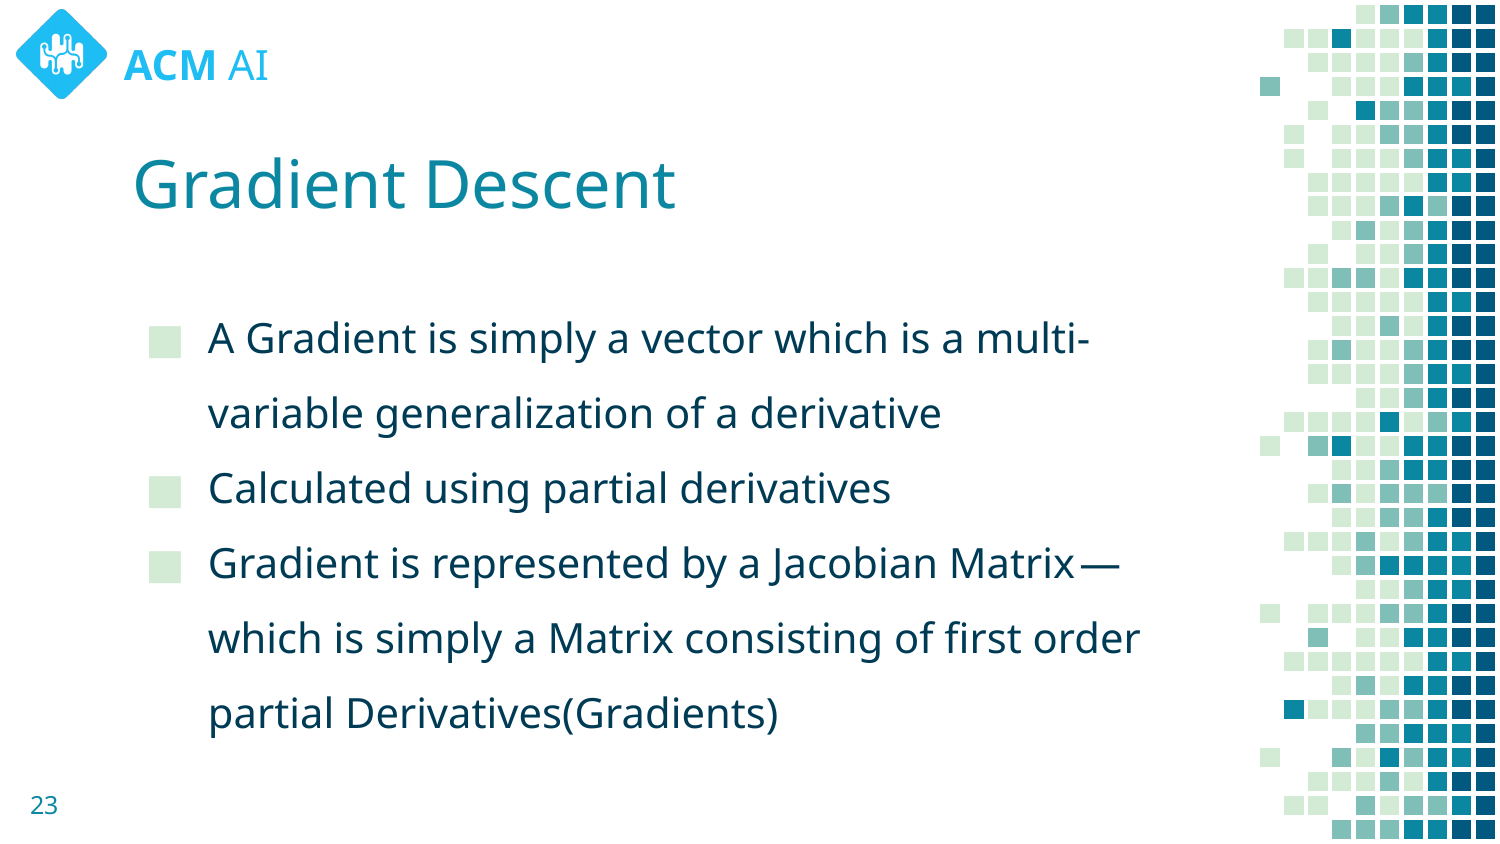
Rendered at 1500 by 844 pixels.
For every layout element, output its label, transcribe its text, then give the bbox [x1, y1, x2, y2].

list A Gradient is simply a vector which is a multi-variable generalization of a derivative Calculated using partial derivatives Gradient is represented by a Jacobian Matrix — which is simply a Matrix consisting of first order partial Derivatives(Gradients) [117, 271, 1227, 796]
picture [16, 8, 107, 100]
title Gradient Descent [117, 96, 1227, 237]
text_box ACM AI [111, 23, 291, 84]
slide_number ‹#› [15, 774, 105, 839]
